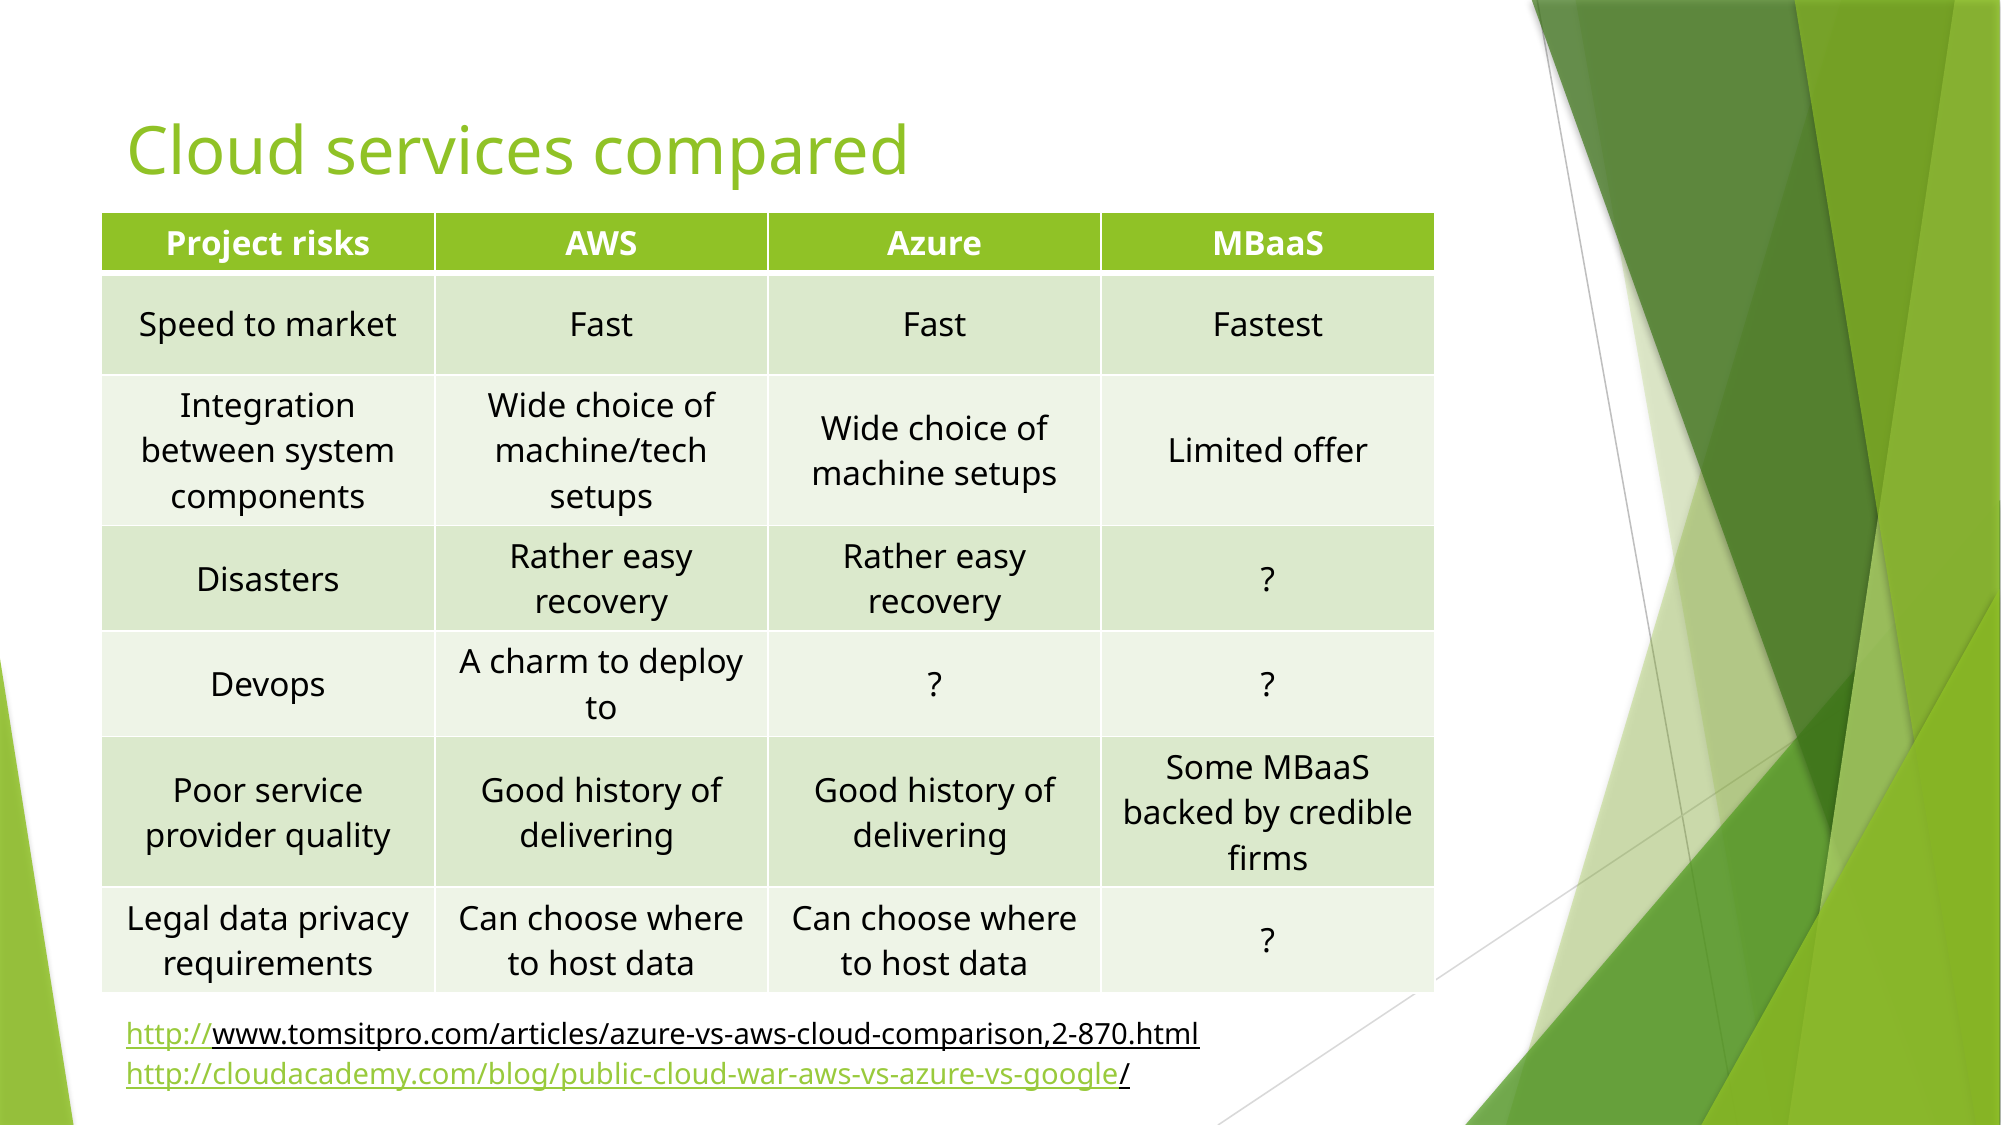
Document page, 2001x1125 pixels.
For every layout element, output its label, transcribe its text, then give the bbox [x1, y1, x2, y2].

table_cell Integration between system components [102, 376, 434, 525]
title Cloud services compared [111, 99, 1522, 196]
table_cell Limited offer [1102, 376, 1434, 525]
table_header MBaaS [1102, 213, 1434, 270]
table_cell Fast [769, 276, 1100, 374]
table_cell Legal data privacy requirements [102, 888, 434, 992]
table_cell A charm to deploy to [436, 632, 767, 736]
table_cell Good history of delivering [769, 737, 1100, 886]
table_cell Can choose where to host data [769, 888, 1100, 992]
table_header Azure [769, 213, 1100, 270]
table_cell Wide choice of machine/tech setups [436, 376, 767, 525]
table_cell ? [769, 632, 1100, 736]
table_cell ? [1102, 888, 1434, 992]
table_header Project risks [102, 213, 434, 270]
table_cell Devops [102, 632, 434, 736]
table_header AWS [436, 213, 767, 270]
table_cell Fastest [1102, 276, 1434, 374]
table_cell ? [1102, 632, 1434, 736]
table_cell Can choose where to host data [436, 888, 767, 992]
table_cell Good history of delivering [436, 737, 767, 886]
table_cell Fast [436, 276, 767, 374]
table_cell Poor service provider quality [102, 737, 434, 886]
table_cell Rather easy recovery [436, 526, 767, 630]
table_cell Disasters [102, 526, 434, 630]
table_cell Rather easy recovery [769, 526, 1100, 630]
table_cell Some MBaaS backed by credible firms [1102, 737, 1434, 886]
table_cell ? [1102, 526, 1434, 630]
table_cell Wide choice of machine setups [769, 376, 1100, 525]
text_box http://www.tomsitpro.com/articles/azure-vs-aws-cloud-comparison,2-870.html http://cloudacademy.com/blog/public-cloud-war-aws-vs-azure-vs-google/ [111, 1008, 1544, 1103]
table_cell Speed to market [102, 276, 434, 374]
